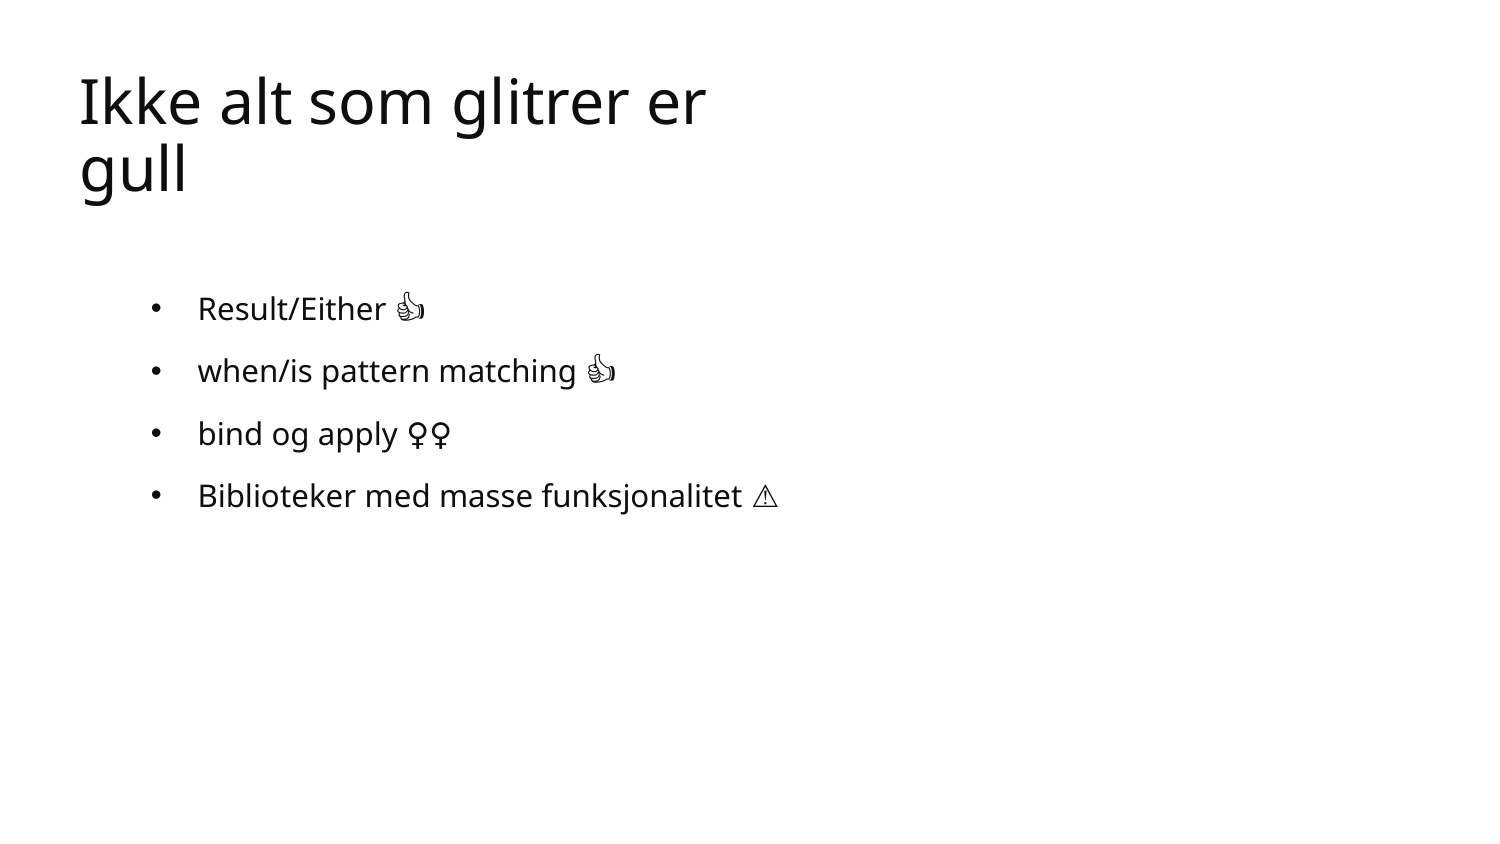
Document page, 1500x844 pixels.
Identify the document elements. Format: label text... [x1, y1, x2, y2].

title Ikke alt som glitrer er gull [70, 61, 786, 209]
list Result/Either 👍 when/is pattern matching 👍 bind og apply 🤷‍♀️ Biblioteker med masse funksjonalitet ⚠️ [141, 280, 1087, 800]
